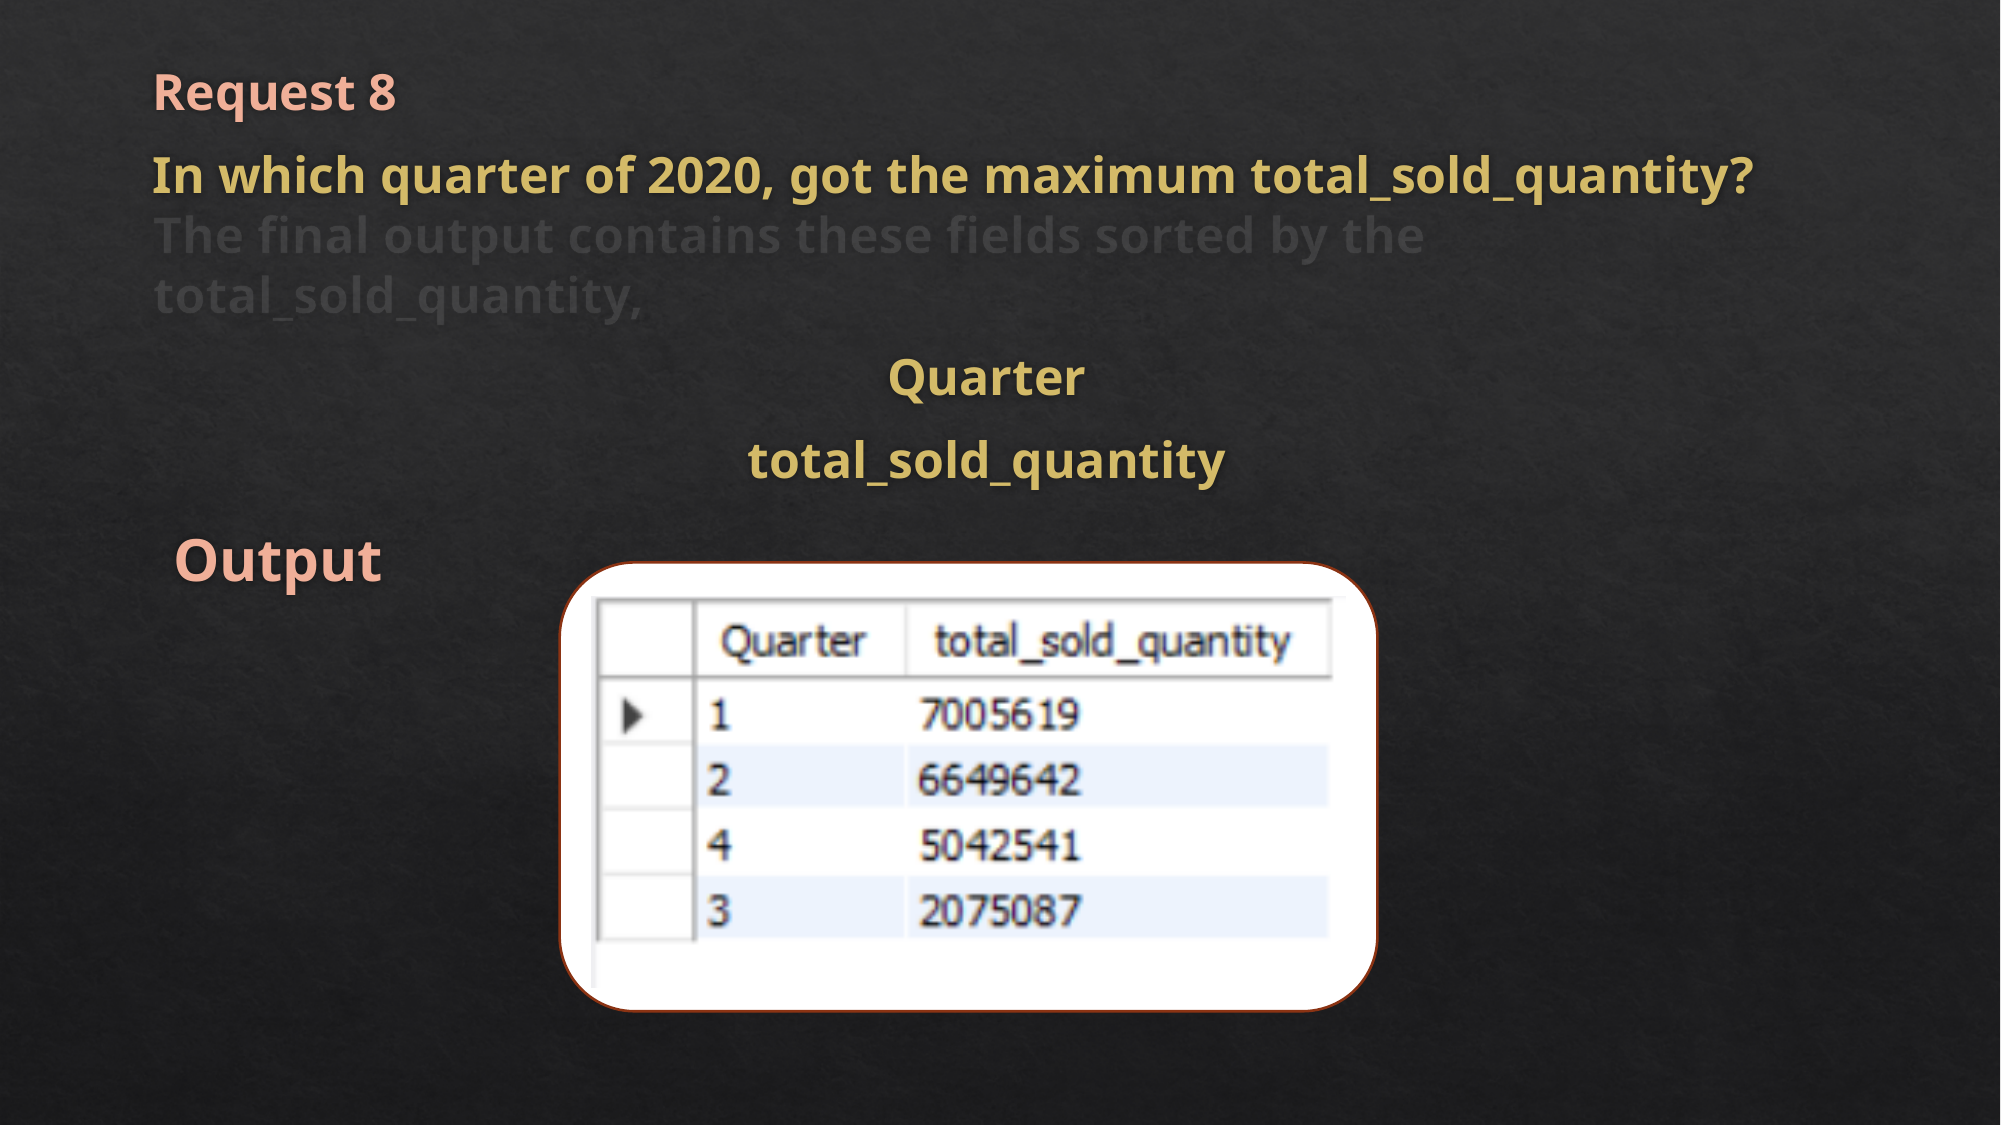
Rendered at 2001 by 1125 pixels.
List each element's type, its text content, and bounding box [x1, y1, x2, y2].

text_box Output [158, 515, 2000, 609]
picture [590, 595, 1347, 988]
text_box [558, 561, 1379, 1013]
list Request 8 In which quarter of 2020, got the maximum total_sold_quantity? The final output contains these fields sorted by the total_sold_quantity, Quarter total_sold_quantity [137, 53, 1837, 333]
